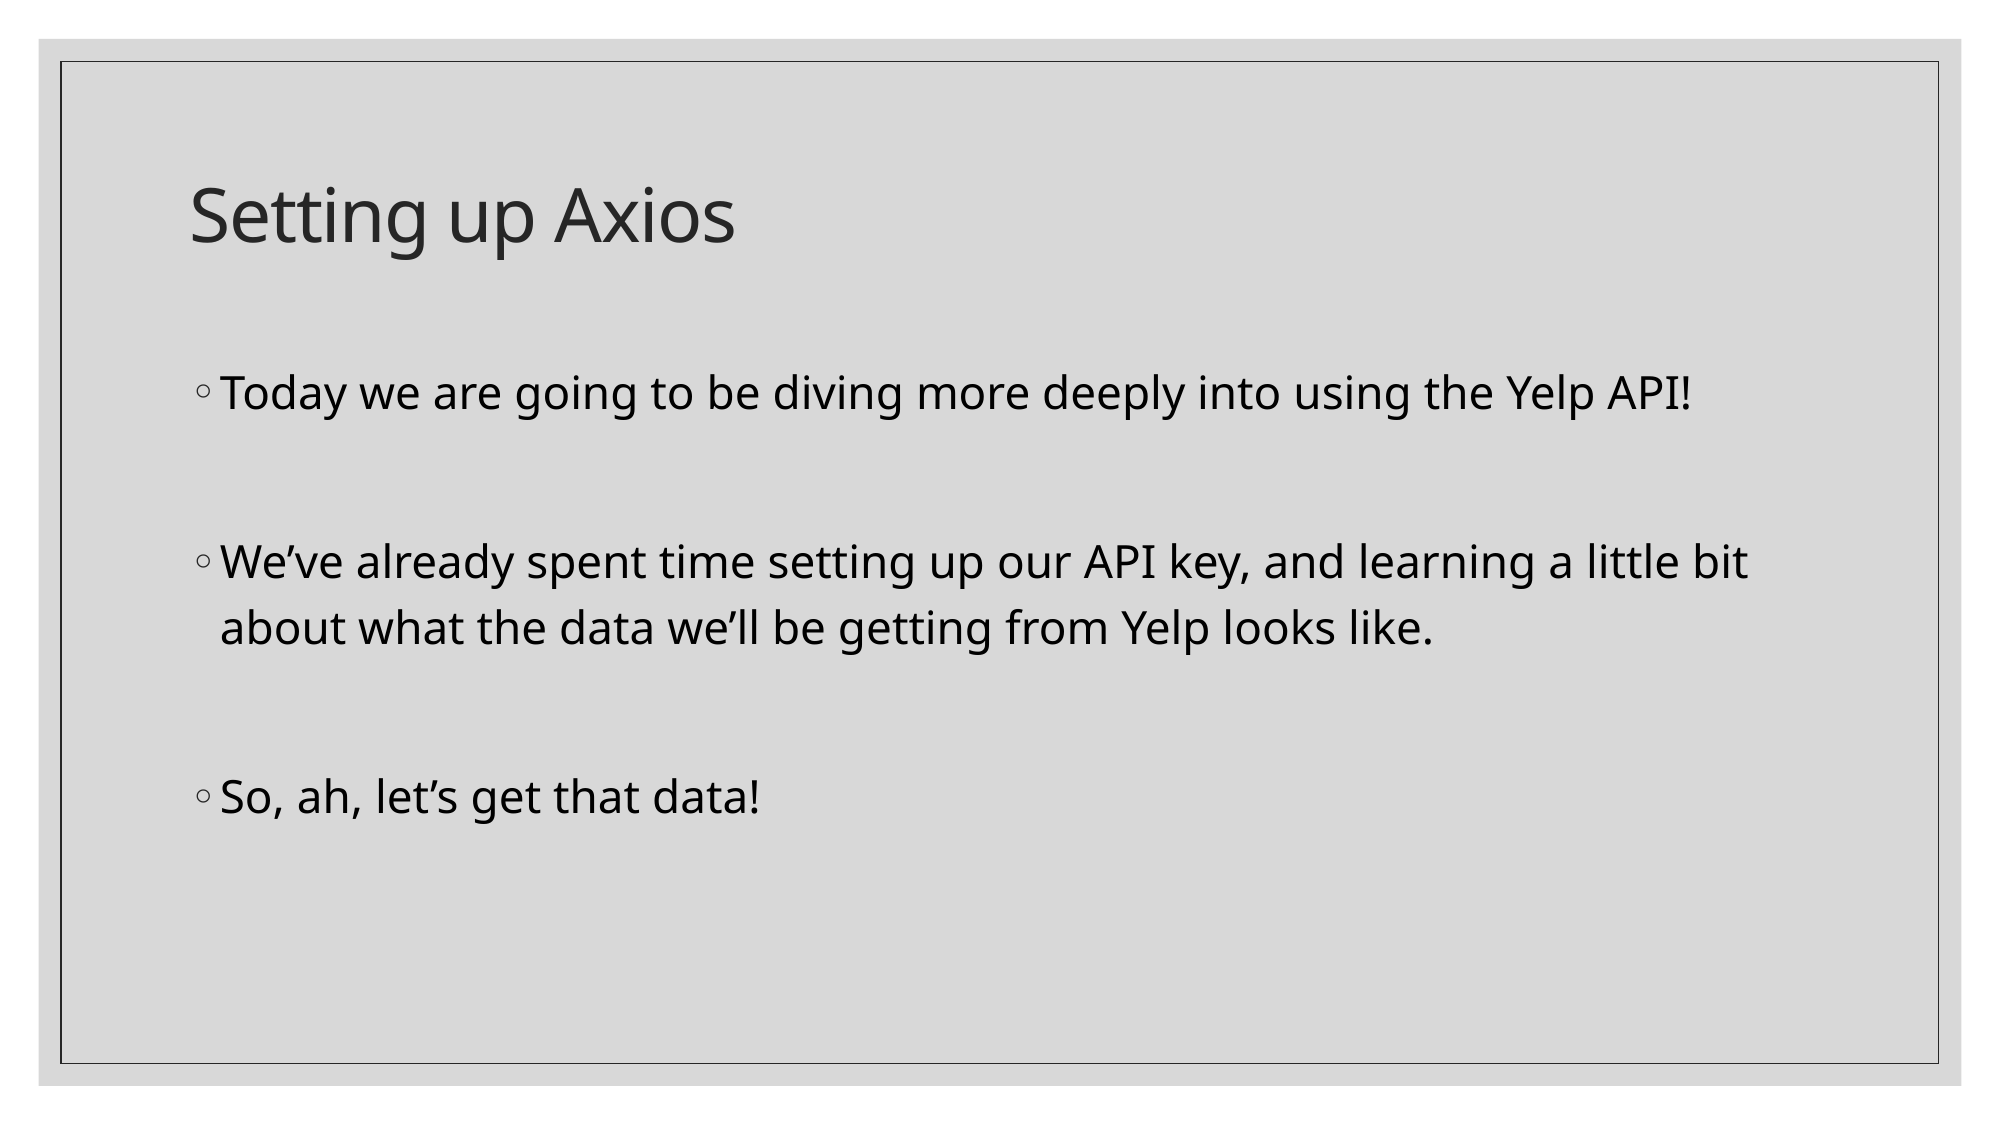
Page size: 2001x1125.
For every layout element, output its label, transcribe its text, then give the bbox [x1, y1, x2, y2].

title Setting up Axios [174, 105, 1825, 331]
list Today we are going to be diving more deeply into using the Yelp API! We’ve already spent time setting up our API key, and learning a little bit about what the data we’ll be getting from Yelp looks like. So, ah, let’s get that data! [174, 345, 1825, 977]
